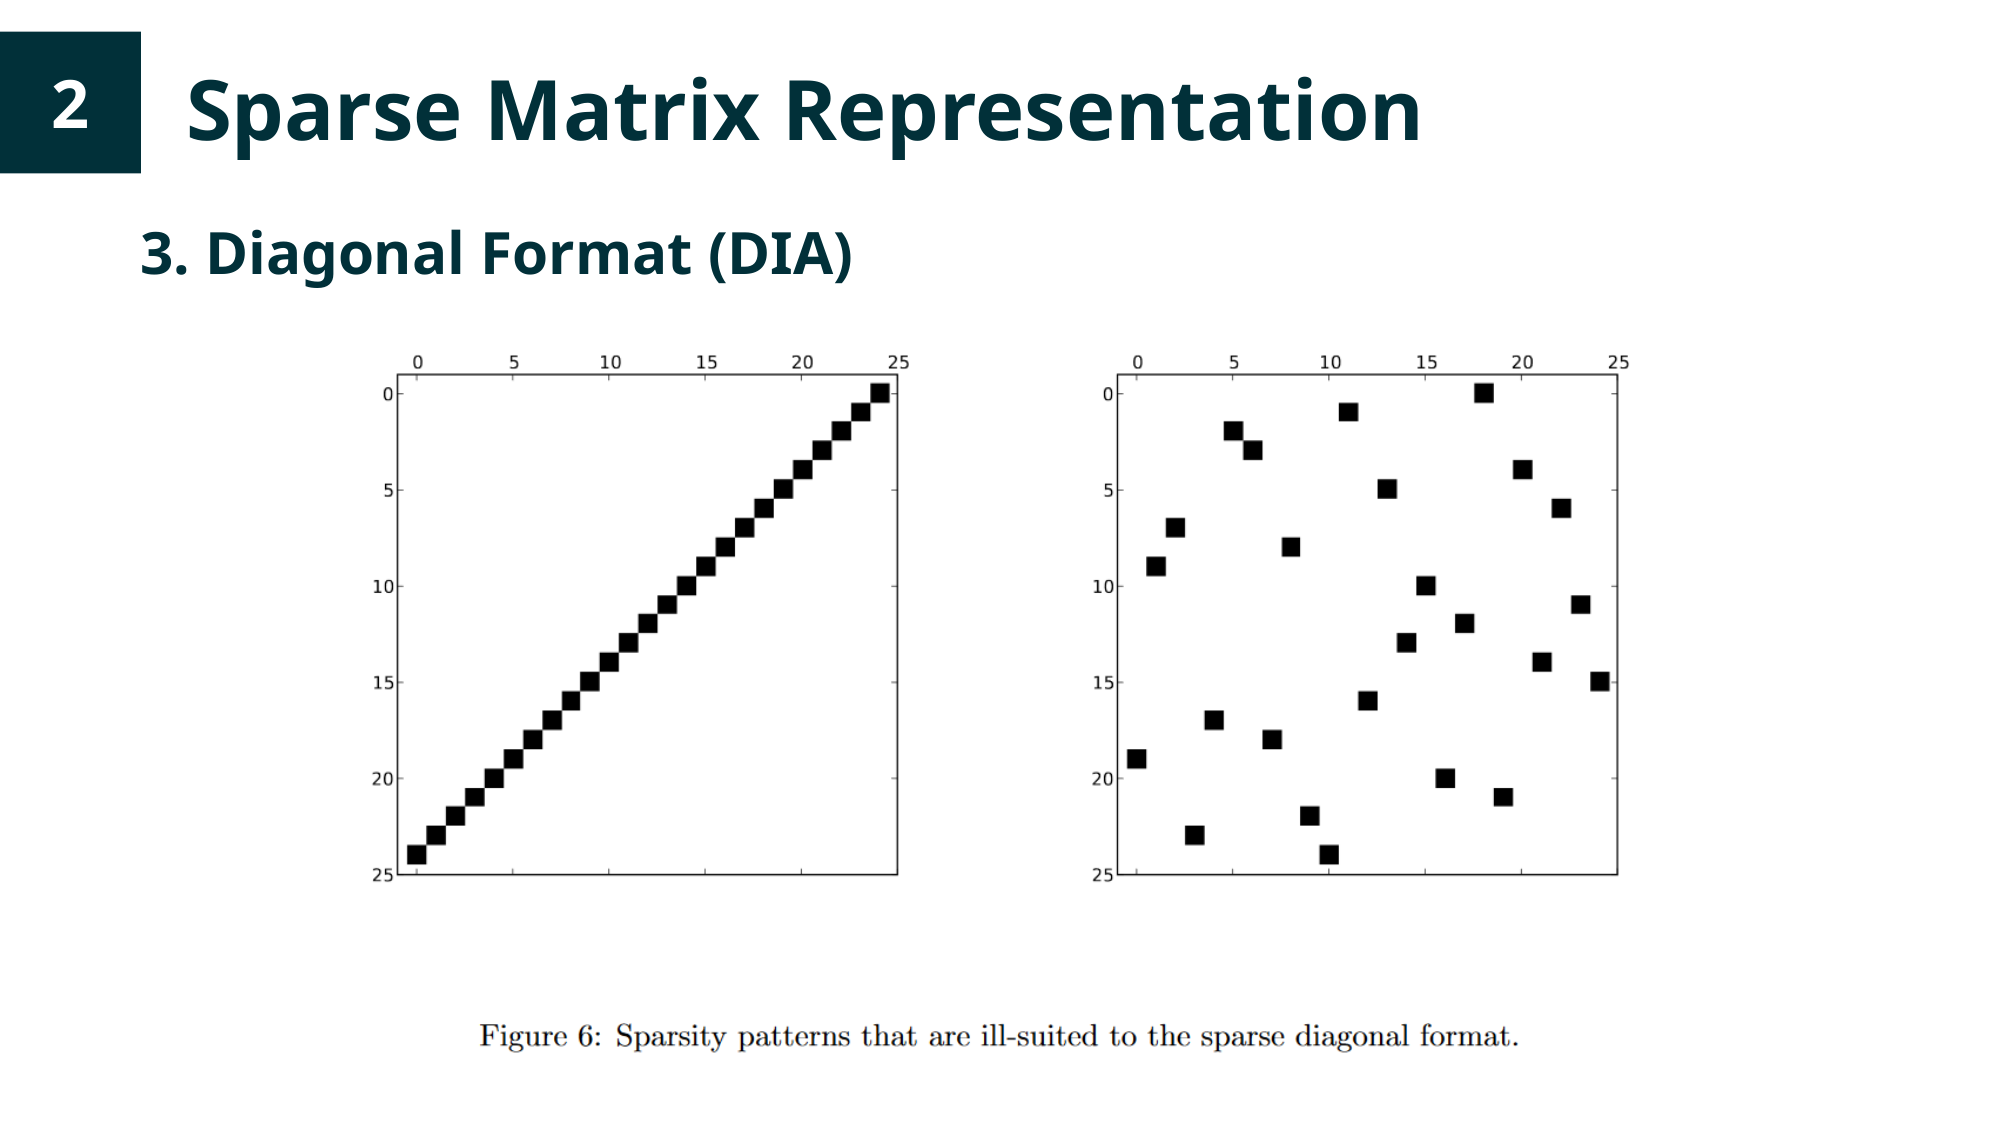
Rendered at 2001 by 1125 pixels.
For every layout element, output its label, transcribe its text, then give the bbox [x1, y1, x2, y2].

text_box 2 [15, 54, 126, 150]
text_box 3. Diagonal Format (DIA) [125, 209, 1859, 294]
picture [358, 338, 1642, 1069]
text_box [0, 31, 142, 174]
text_box Sparse Matrix Representation [171, 49, 1955, 165]
